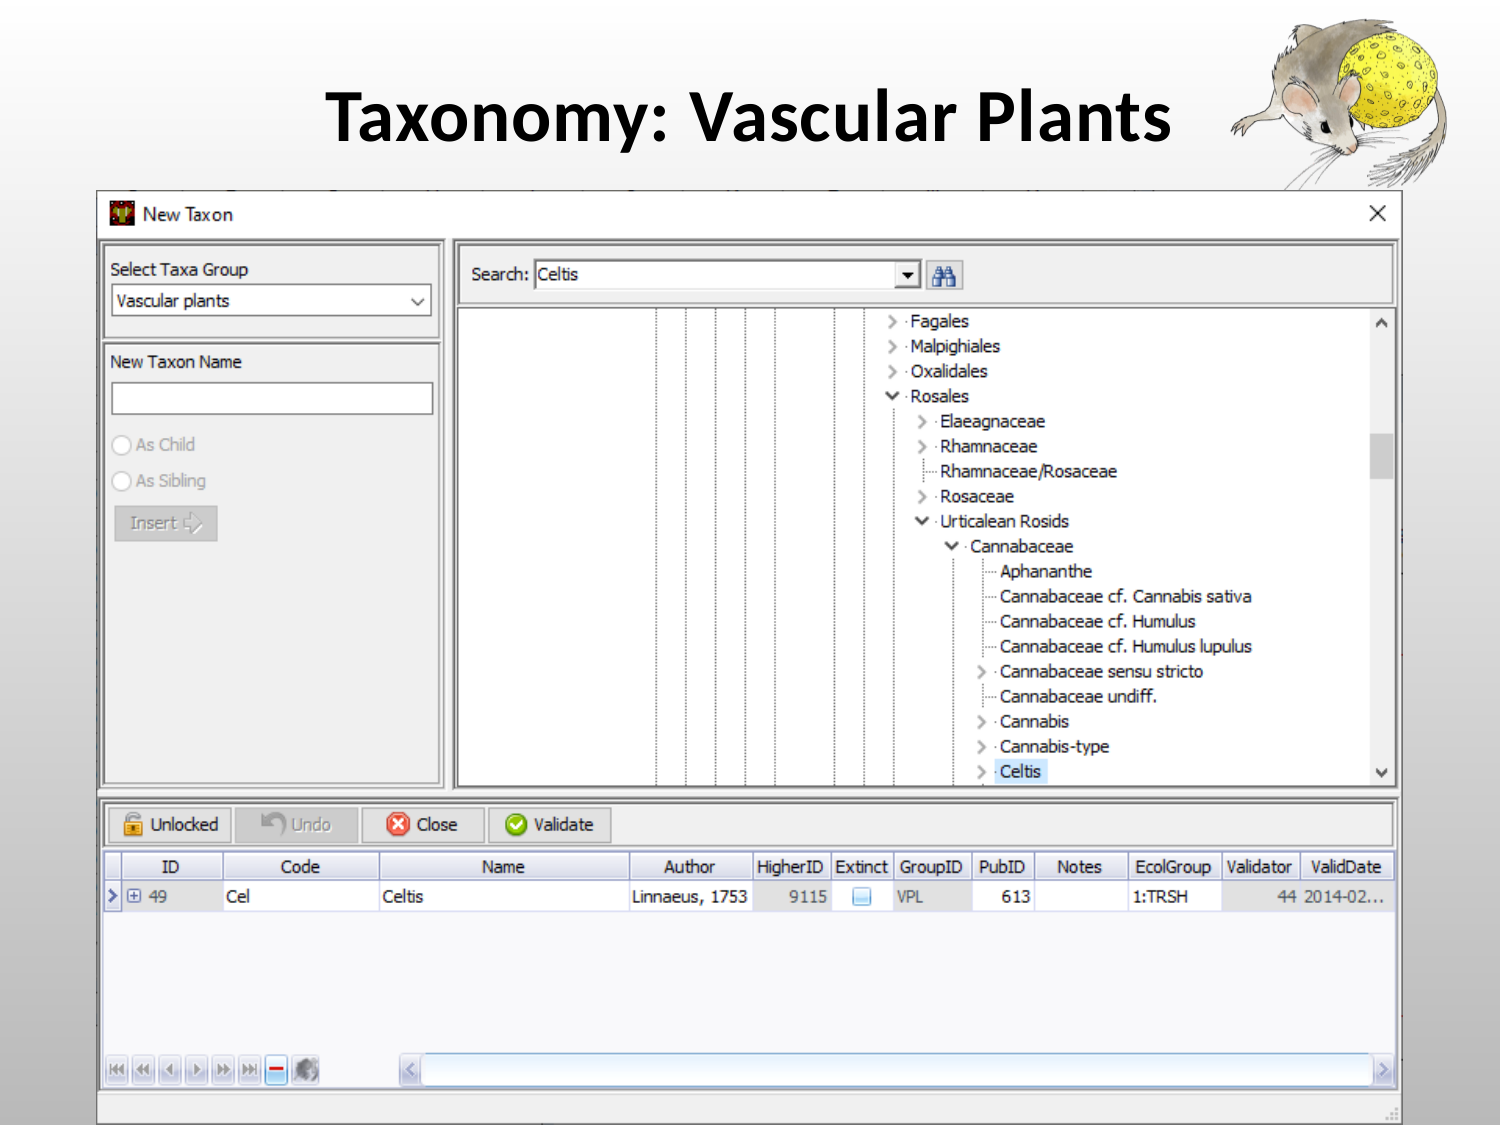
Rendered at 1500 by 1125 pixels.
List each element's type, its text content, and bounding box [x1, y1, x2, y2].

text_box Taxonomy: Vascular Plants [310, 58, 1190, 164]
picture [96, 0, 1500, 1125]
